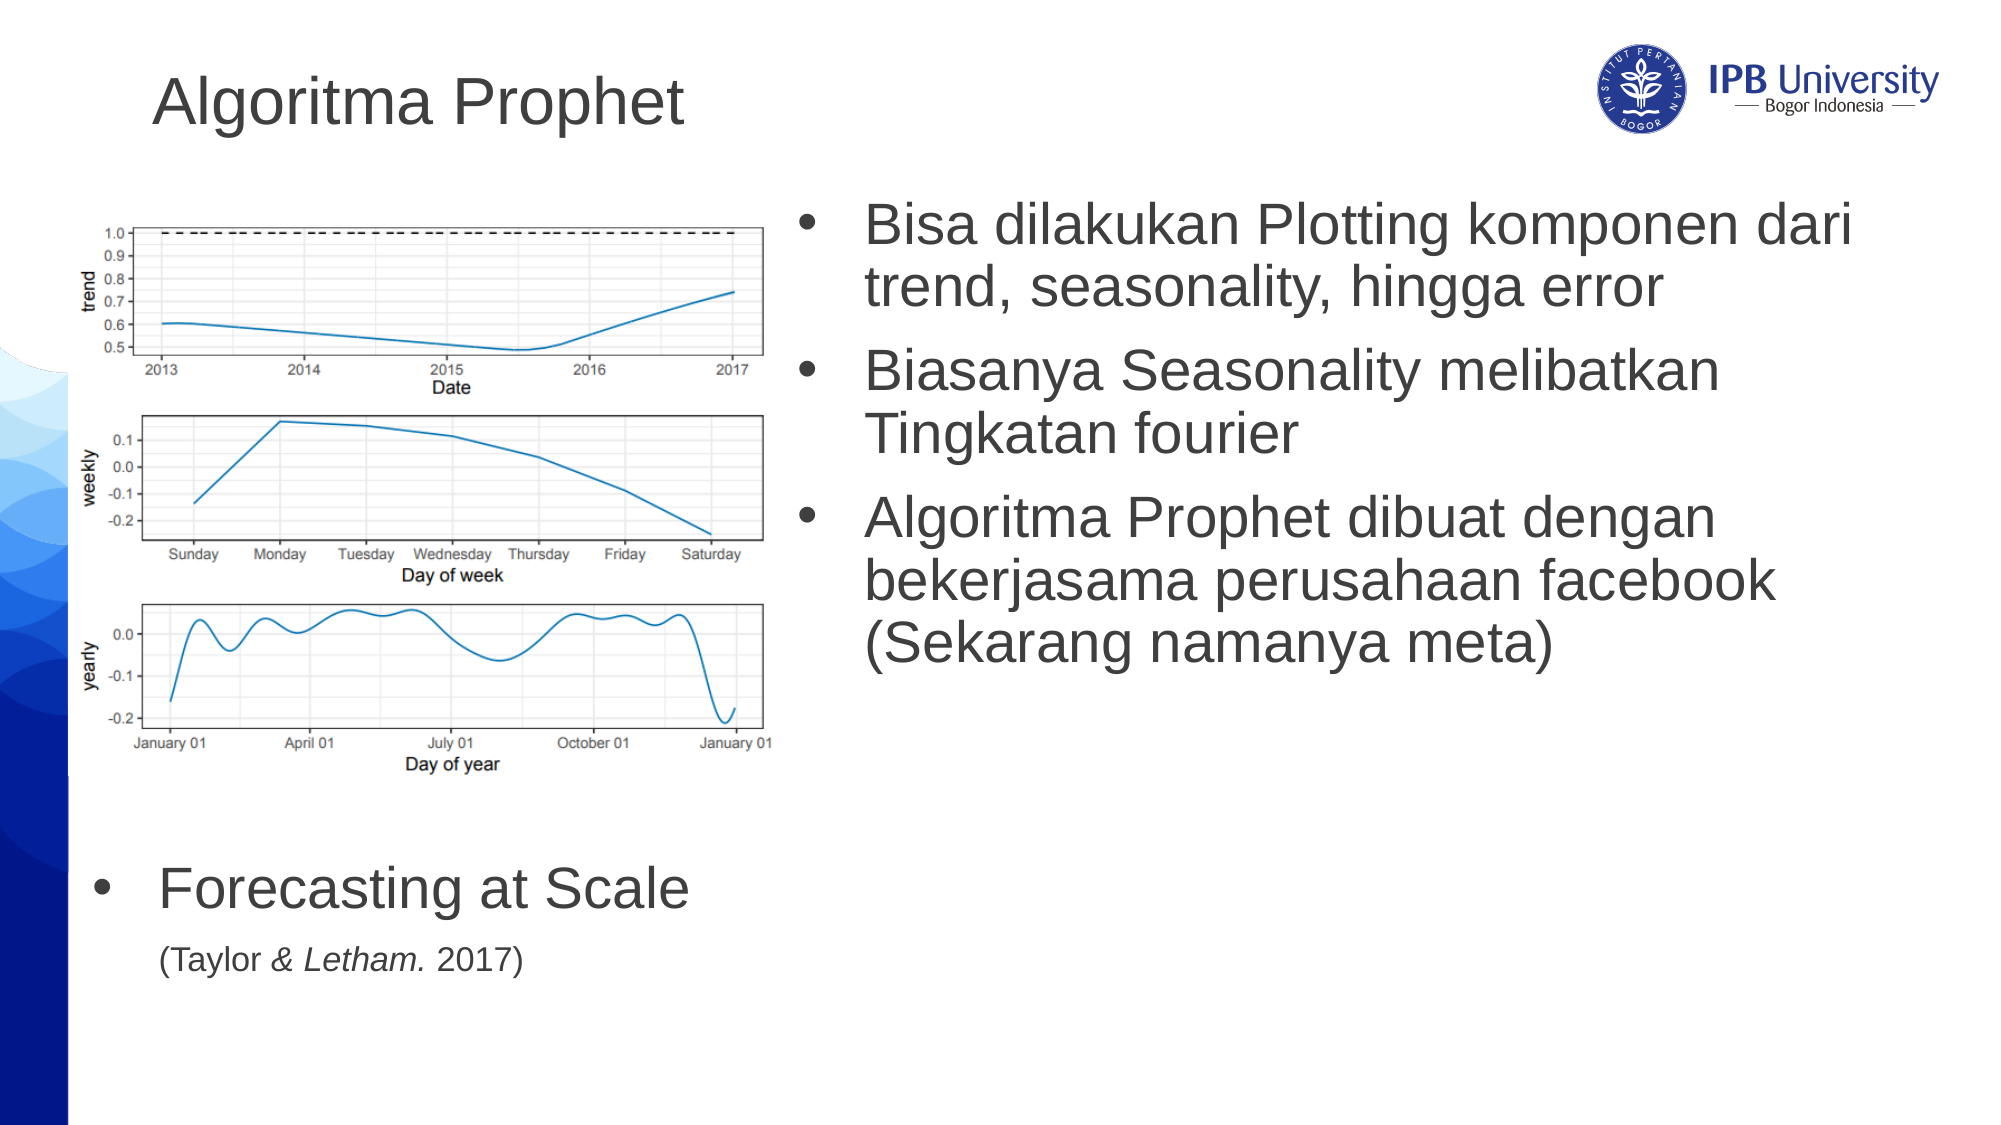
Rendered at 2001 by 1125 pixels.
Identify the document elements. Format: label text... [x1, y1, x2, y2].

list Forecasting at Scale (Taylor & Letham. 2017) [74, 851, 740, 1019]
list Bisa dilakukan Plotting komponen dari trend, seasonality, hingga error Biasanya Seasonality melibatkan Tingkatan fourier Algoritma Prophet dibuat dengan bekerjasama perusahaan facebook (Sekarang namanya meta) [774, 186, 1939, 852]
picture [1597, 44, 1939, 135]
title Algoritma Prophet [137, 19, 1448, 187]
picture [0, 215, 775, 1125]
